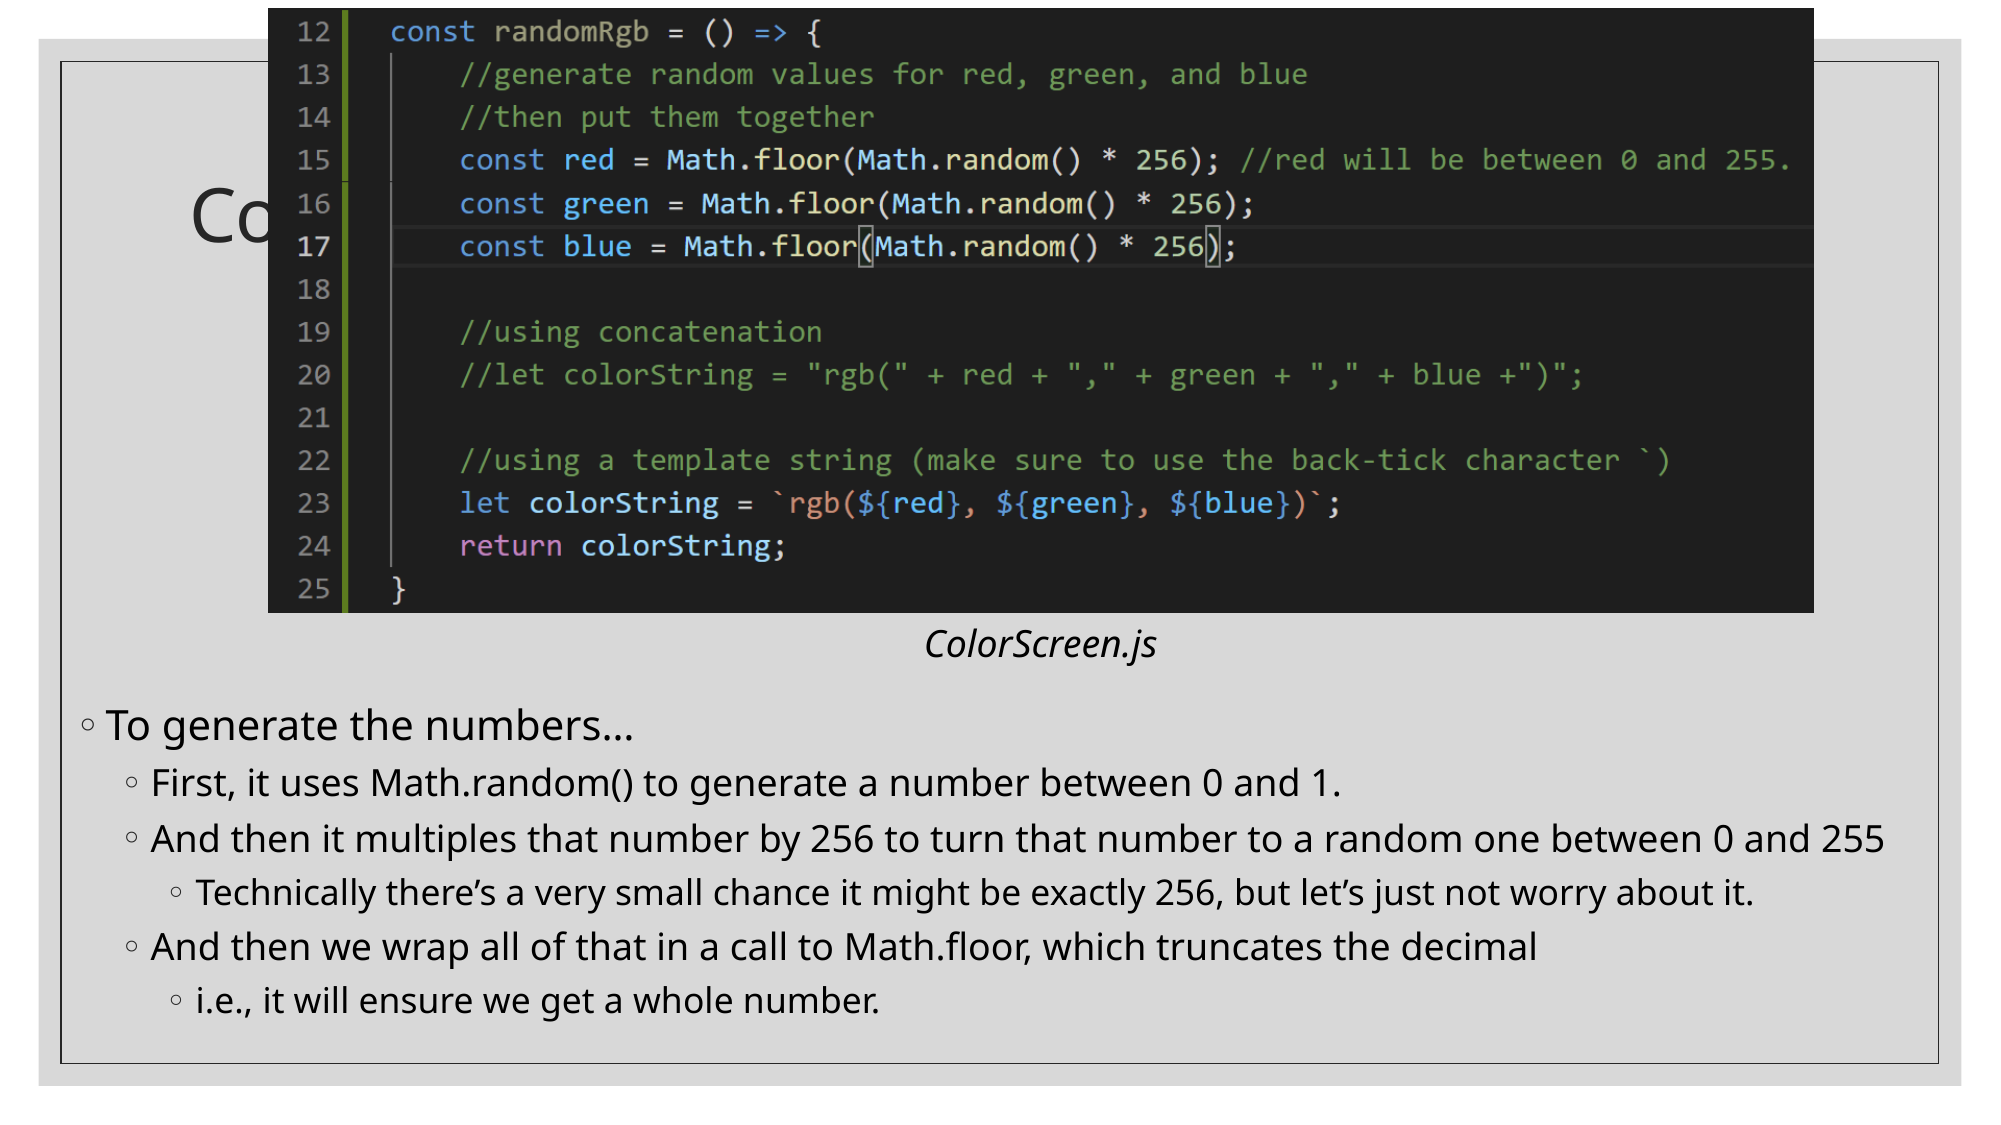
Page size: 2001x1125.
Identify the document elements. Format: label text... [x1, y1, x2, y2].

title Color App [174, 105, 262, 331]
text_box To generate the numbers… First, it uses Math.random() to generate a number between 0 and 1. And then it multiples that number by 256 to turn that number to a random one between 0 and 255 Technically there’s a very small chance it might be exactly 256, but let’s just not worry about it. And then we wrap all of that in a call to Math.floor, which truncates the decimal i.e., it will ensure we get a whole number. [60, 612, 1949, 1125]
text_box ColorScreen.js [909, 619, 1173, 673]
picture [268, 8, 1814, 613]
title Color App [1820, 105, 1825, 331]
